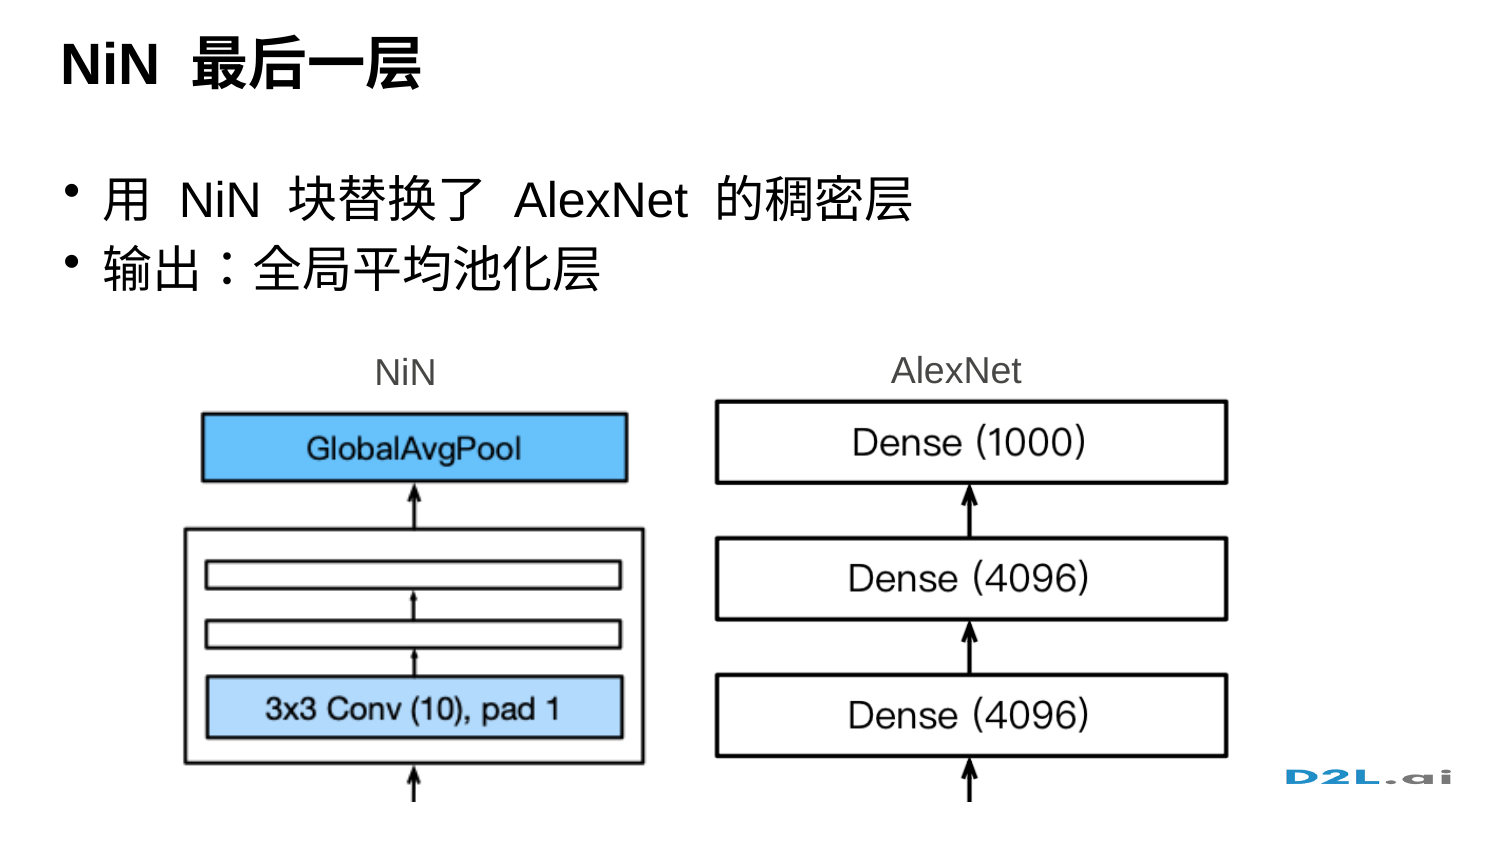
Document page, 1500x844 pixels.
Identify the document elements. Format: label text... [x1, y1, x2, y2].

list 用 NiN 块替换了 AlexNet 的稠密层 输出：全局平均池化层 [55, 159, 1420, 351]
text_box NiN [366, 340, 445, 384]
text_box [147, 384, 1237, 802]
title NiN 最后一层 [52, 18, 1400, 109]
picture [1284, 745, 1454, 806]
text_box AlexNet [883, 338, 1030, 384]
